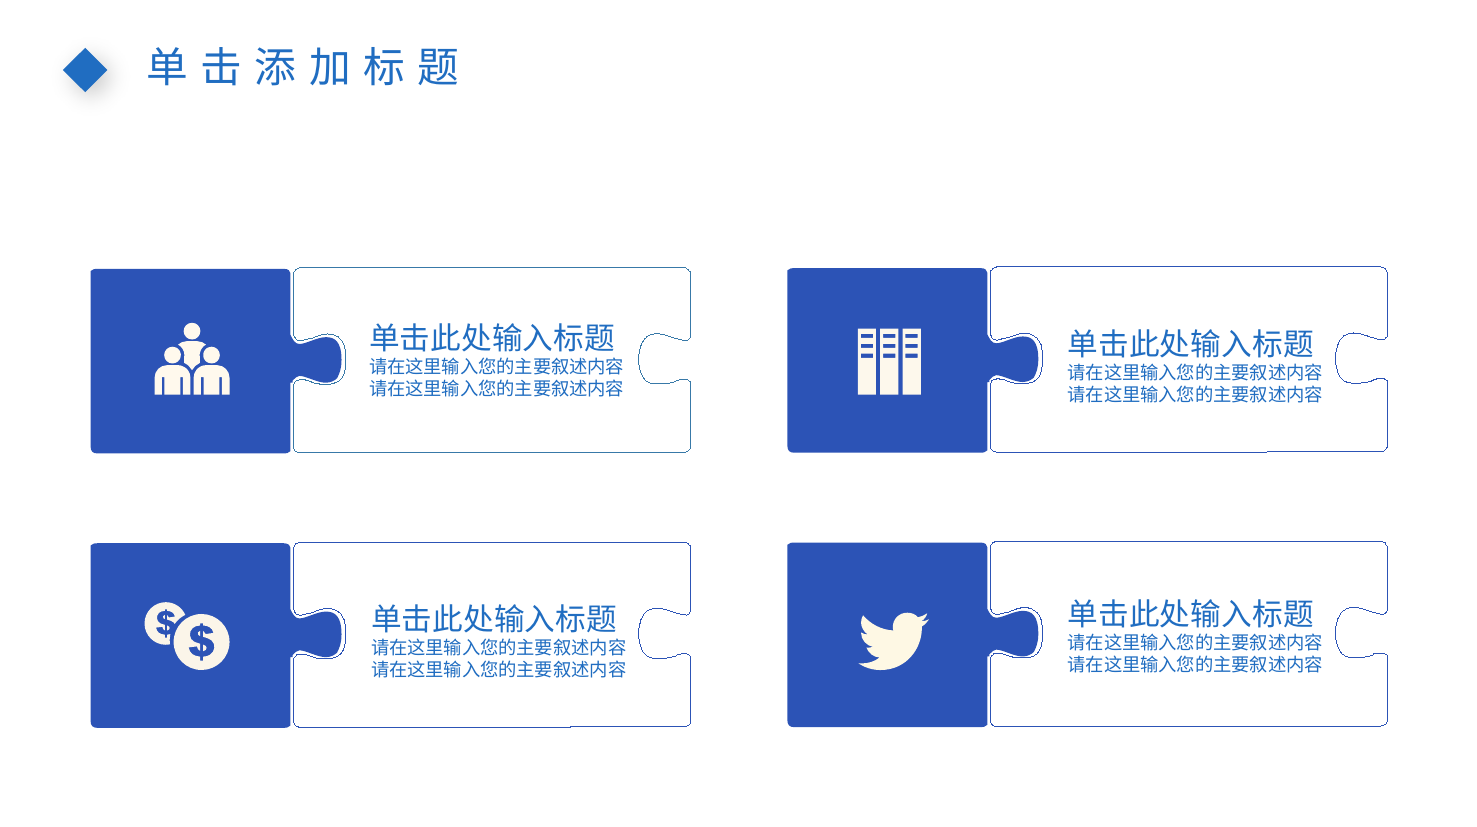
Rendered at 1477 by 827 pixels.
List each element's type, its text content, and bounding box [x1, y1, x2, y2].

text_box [787, 541, 1388, 744]
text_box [90, 267, 691, 468]
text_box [90, 541, 691, 749]
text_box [787, 266, 1388, 474]
text_box 单击添加标题 [22, 33, 584, 99]
